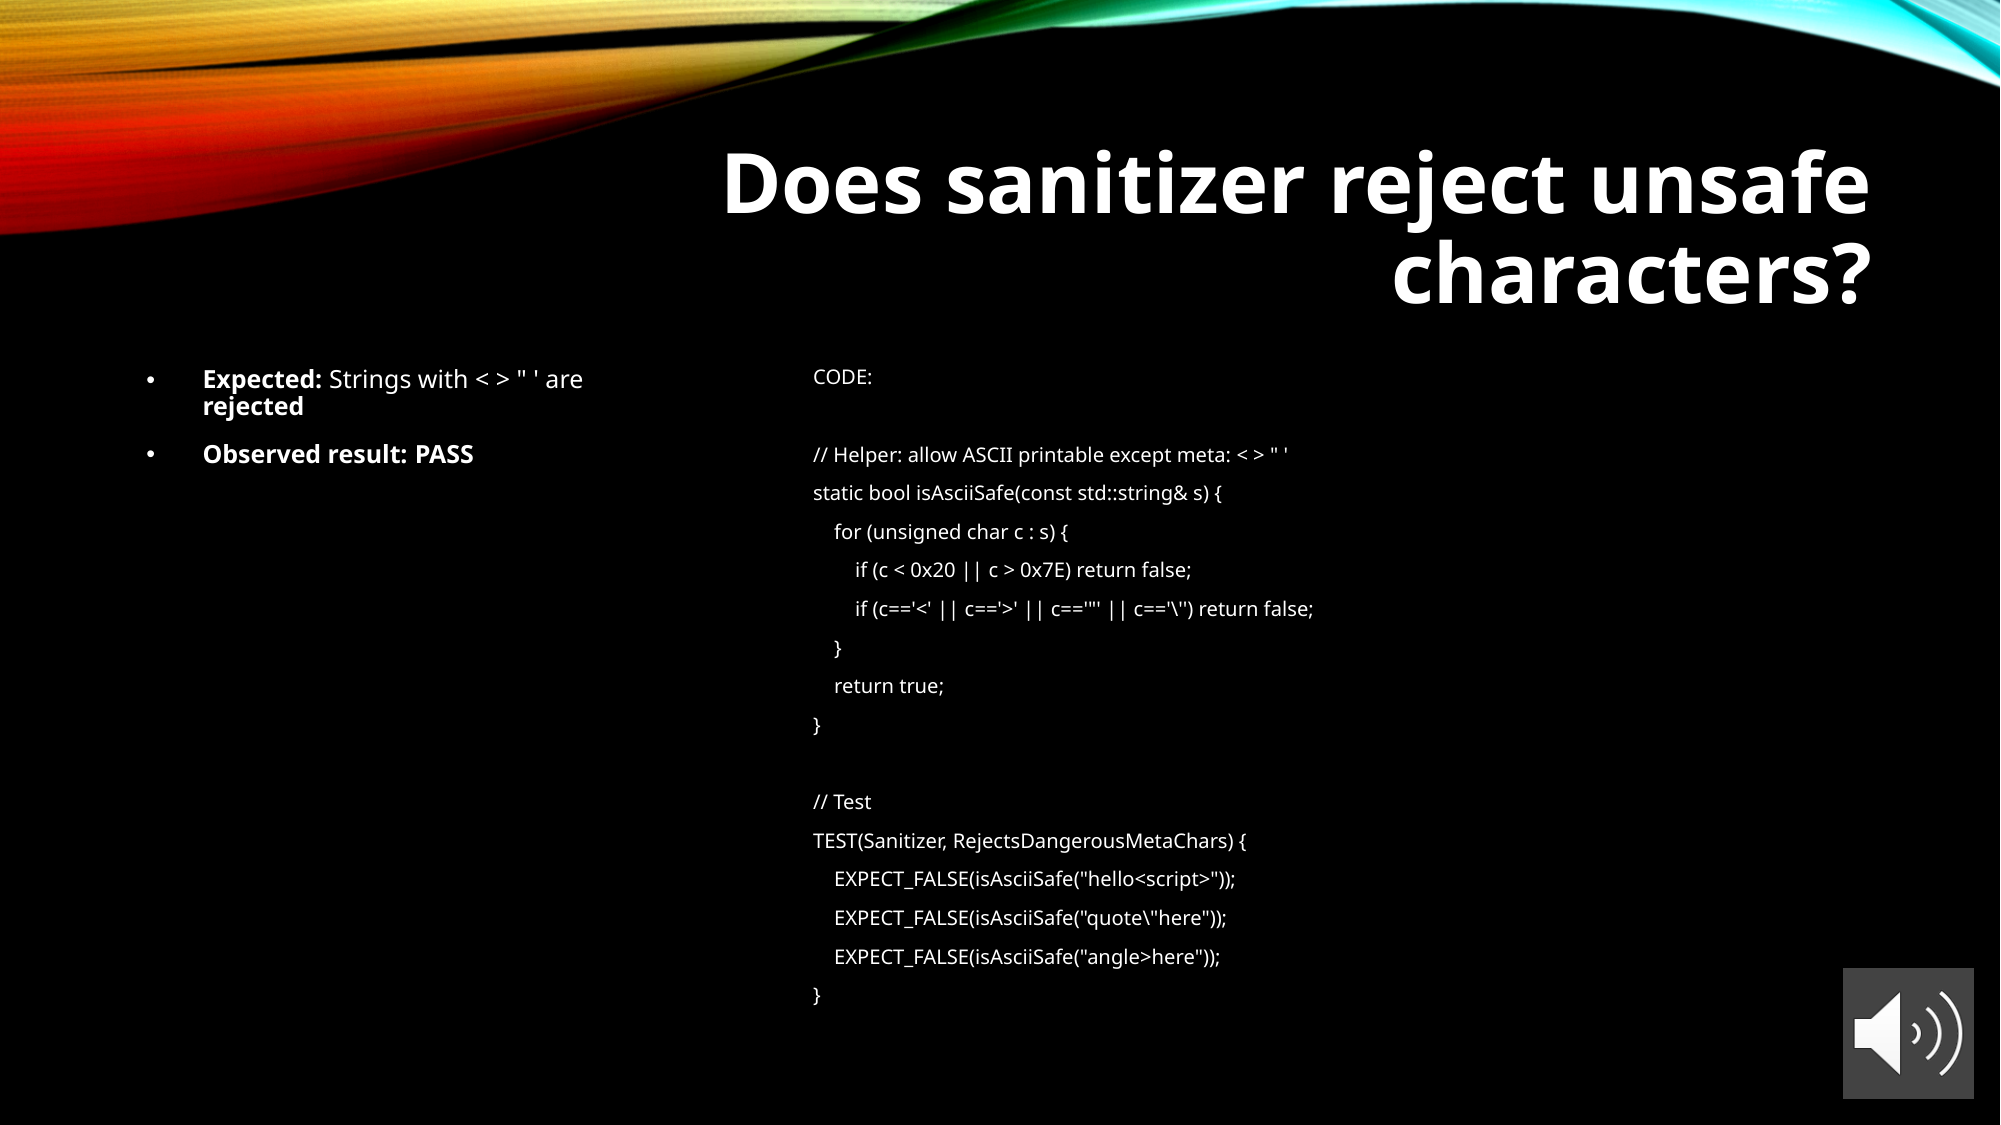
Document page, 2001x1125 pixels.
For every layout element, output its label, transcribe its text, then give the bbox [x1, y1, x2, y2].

list Expected: Strings with < > " ' are rejected Observed result: PASS [112, 360, 642, 1021]
picture [0, 0, 2000, 237]
picture [1841, 966, 1976, 1101]
title Does sanitizer reject unsafe characters? [474, 125, 1888, 338]
text_box CODE: // Helper: allow ASCII printable except meta: < > " ' static bool isAsciiSafe(const std::string& s) { for (unsigned char c : s) { if (c < 0x20 || c > 0x7E) return false; if (c=='<' || c=='>' || c=='"' || c=='\'') return false; } return true; } // Test TEST(Sanitizer, RejectsDangerousMetaChars) { EXPECT_FALSE(isAsciiSafe("hello<script>")); EXPECT_FALSE(isAsciiSafe("quote\"here")); EXPECT_FALSE(isAsciiSafe("angle>here")); } [778, 359, 1938, 1021]
